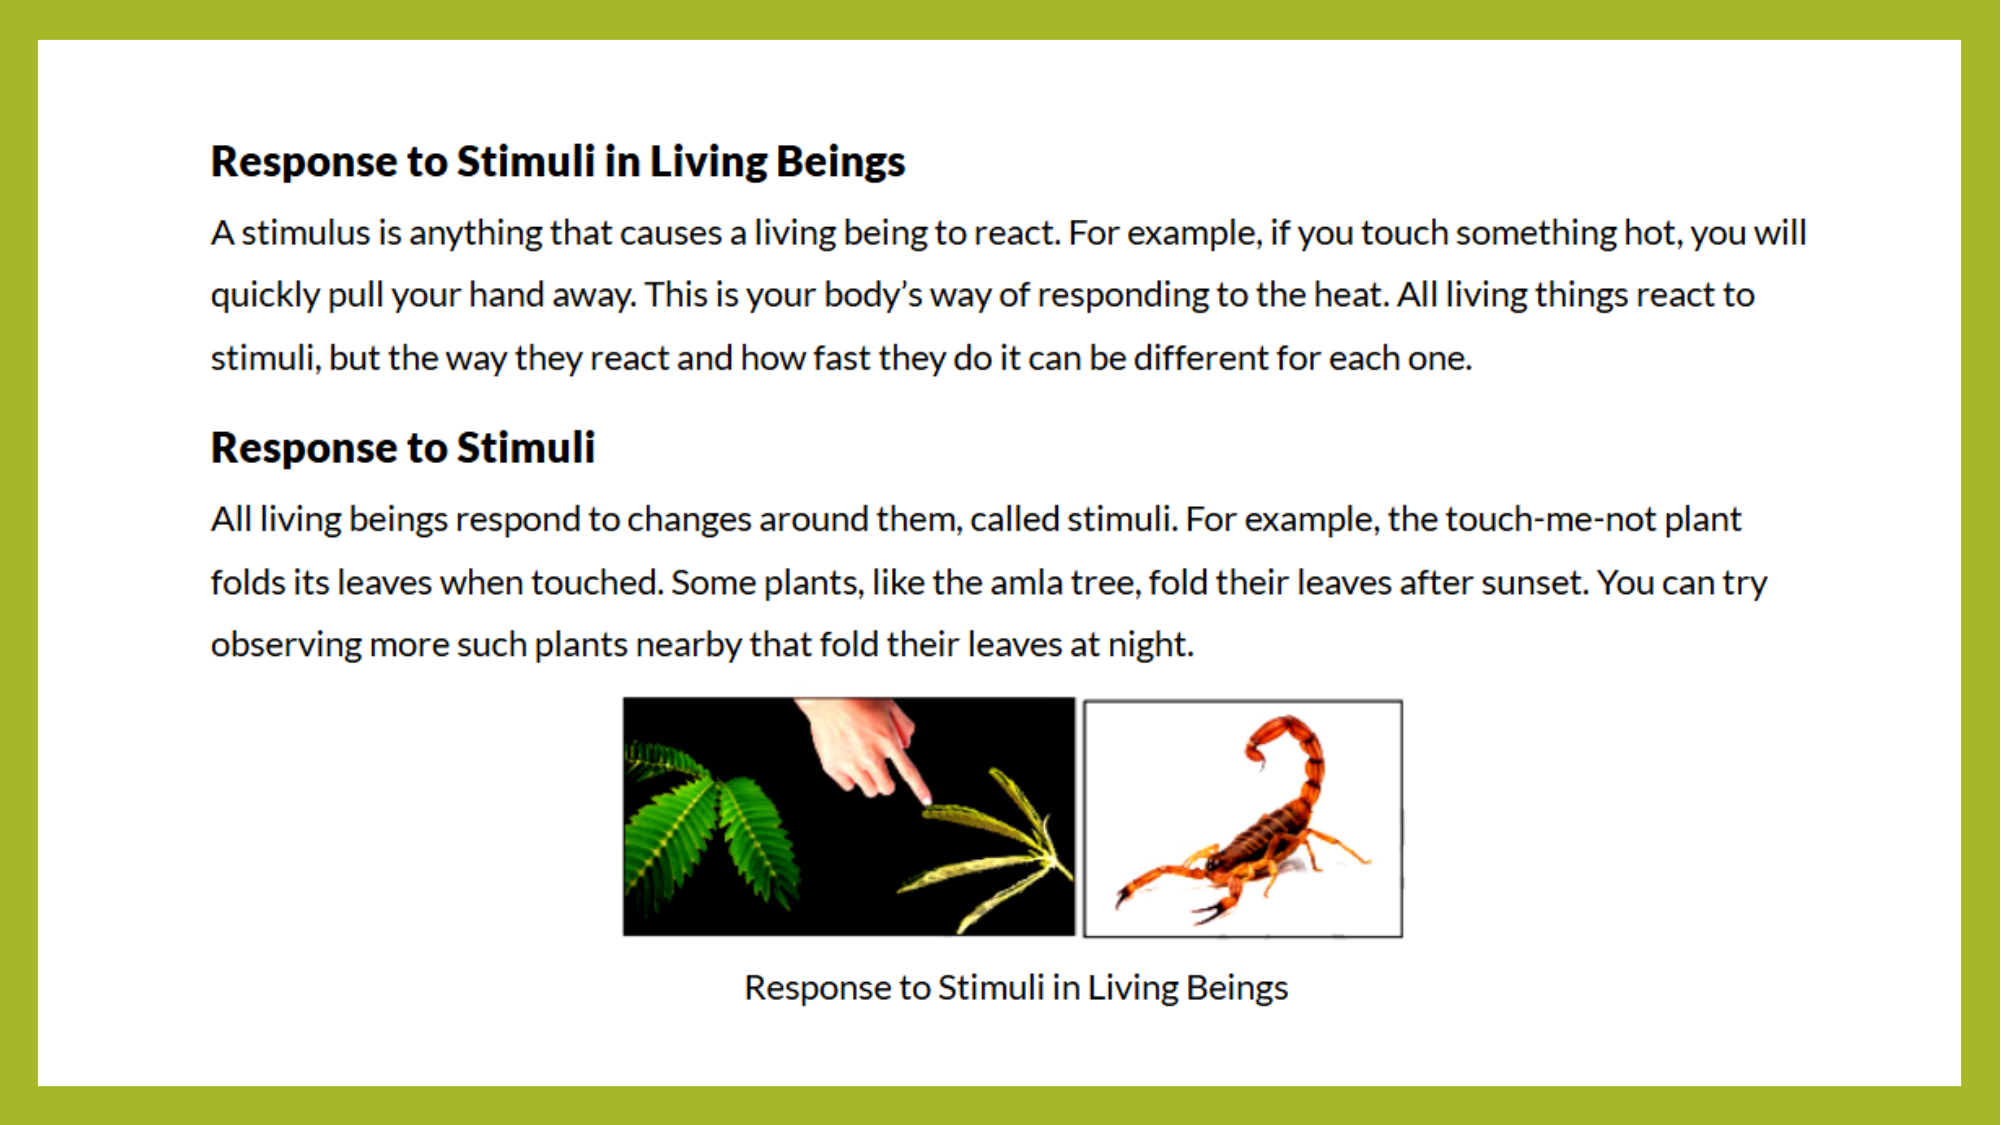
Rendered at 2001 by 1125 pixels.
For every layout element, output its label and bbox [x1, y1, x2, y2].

picture [166, 92, 1833, 1034]
